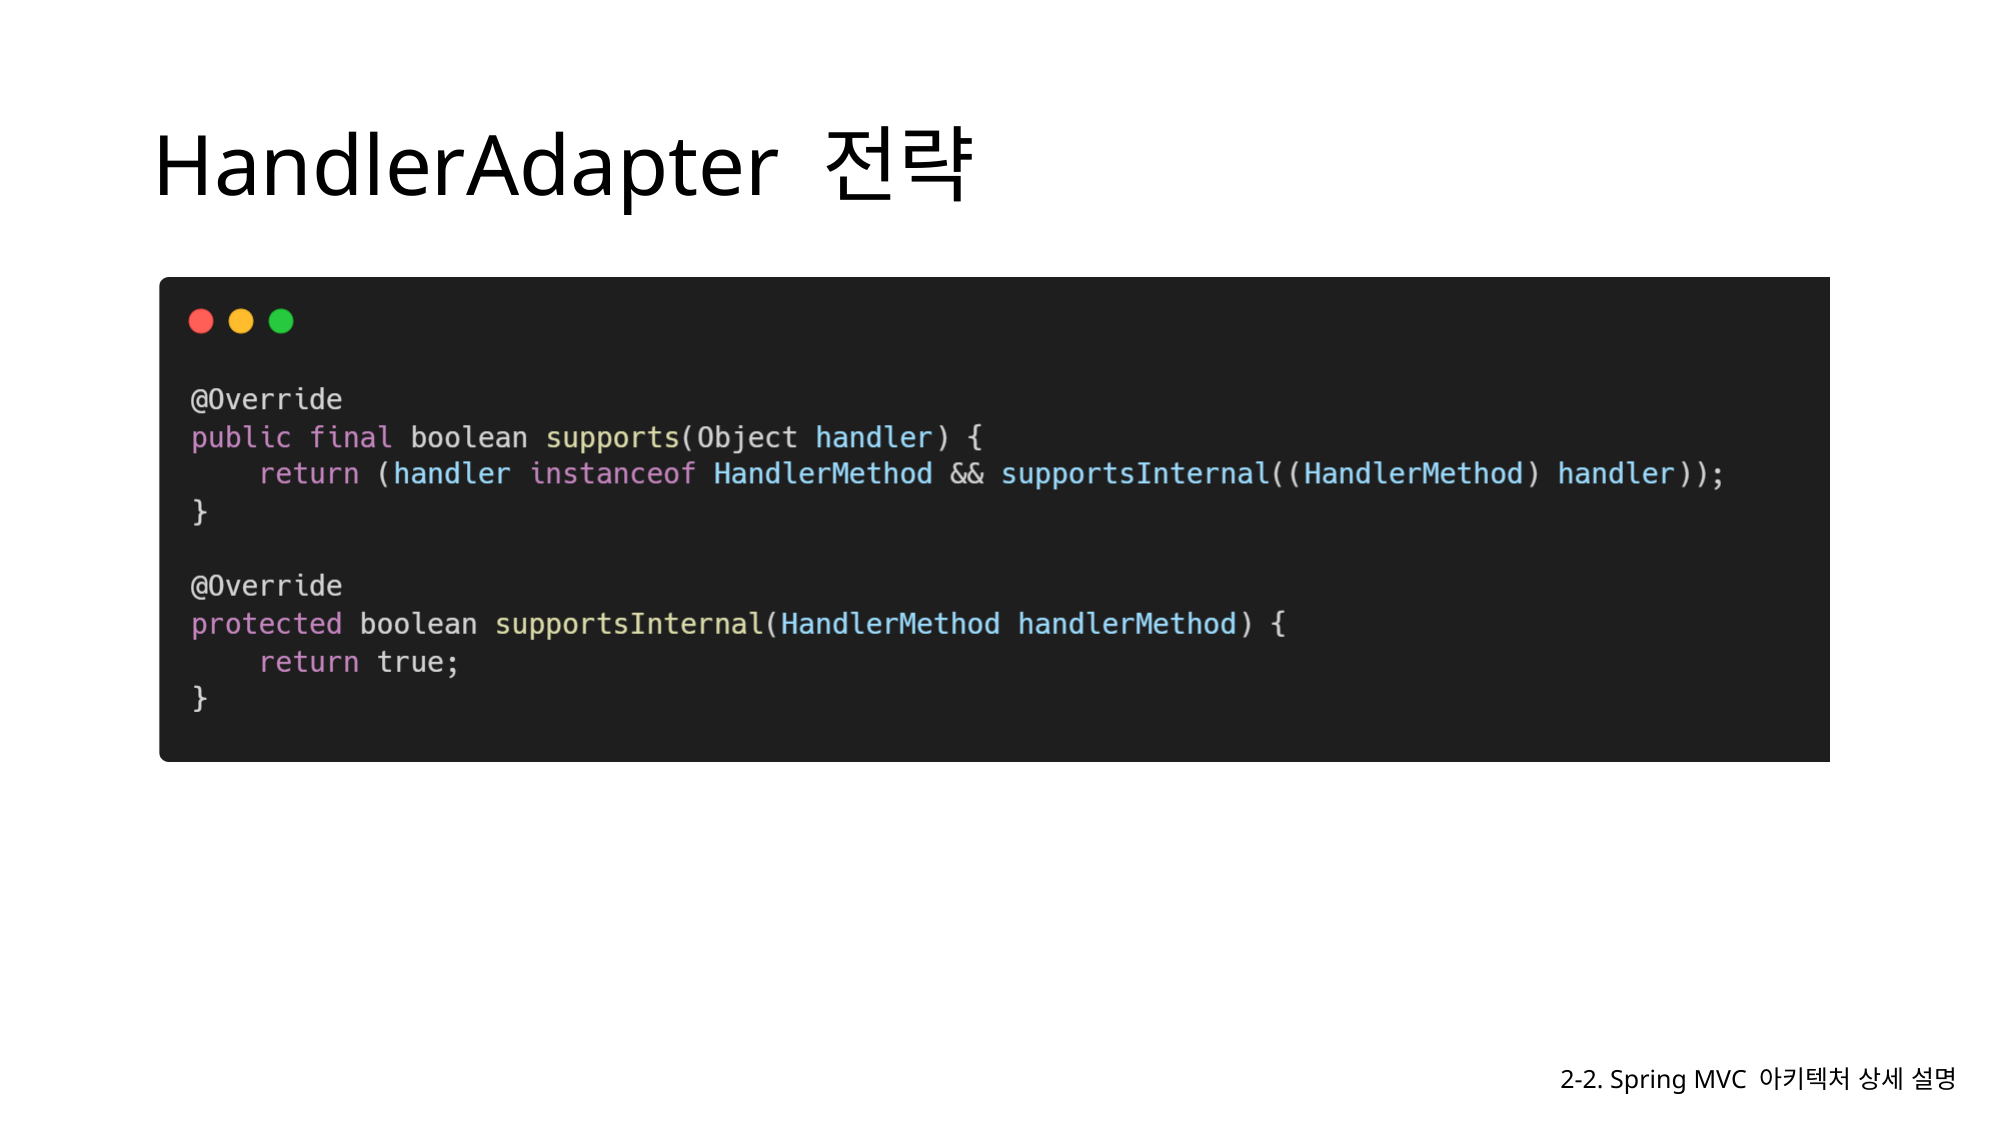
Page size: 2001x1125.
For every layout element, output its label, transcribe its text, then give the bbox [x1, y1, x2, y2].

text_box 2-2. Spring MVC 아키텍처 상세 설명 [1387, 1056, 1973, 1102]
picture [159, 277, 1830, 762]
title HandlerAdapter 전략 [137, 59, 1863, 278]
